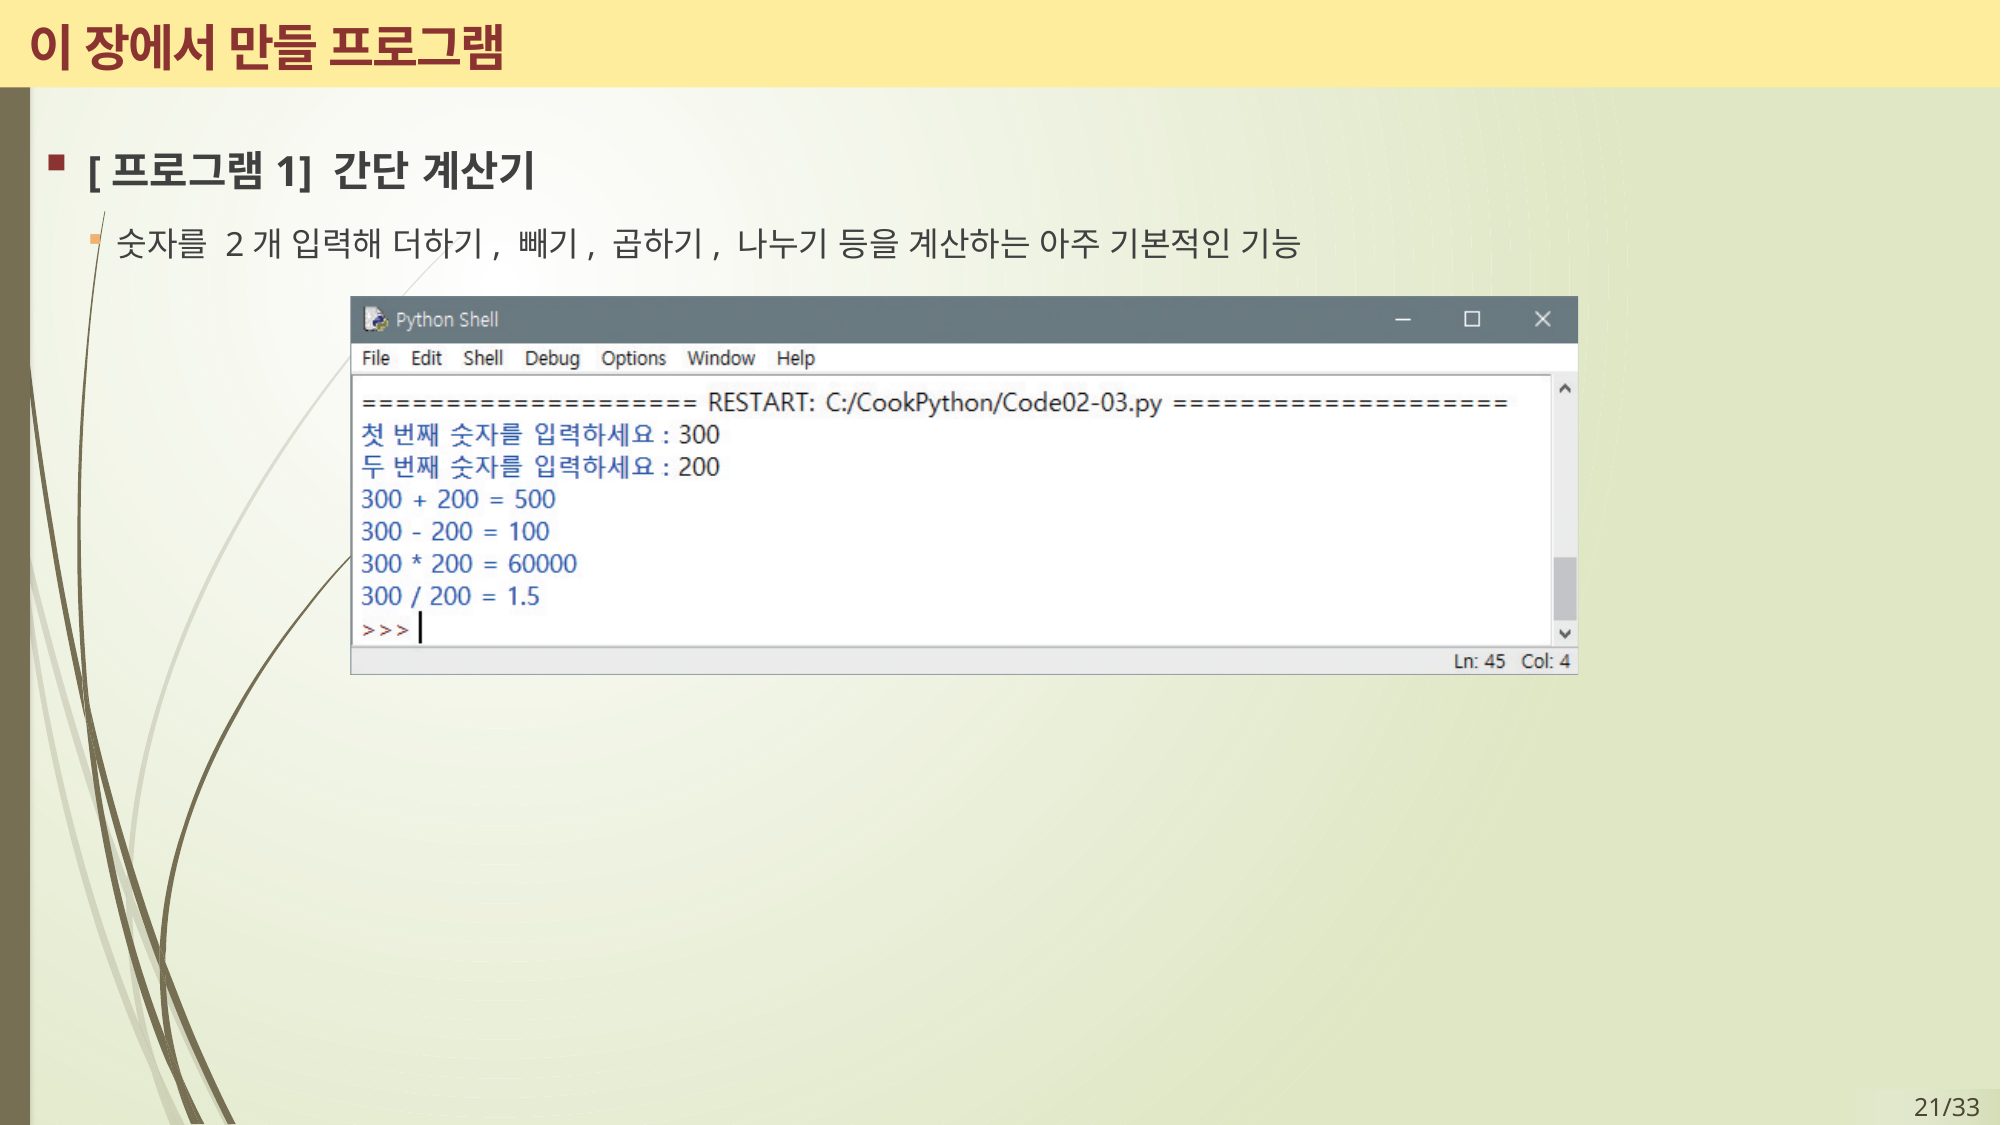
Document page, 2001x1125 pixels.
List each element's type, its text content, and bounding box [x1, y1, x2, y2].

picture [349, 296, 1579, 675]
title 이 장에서 만들 프로그램 [13, 8, 1717, 87]
list [프로그램1] 간단 계산기 숫자를 2개 입력해 더하기, 빼기, 곱하기, 나누기 등을 계산하는 아주 기본적인 기능 [13, 126, 1975, 1057]
